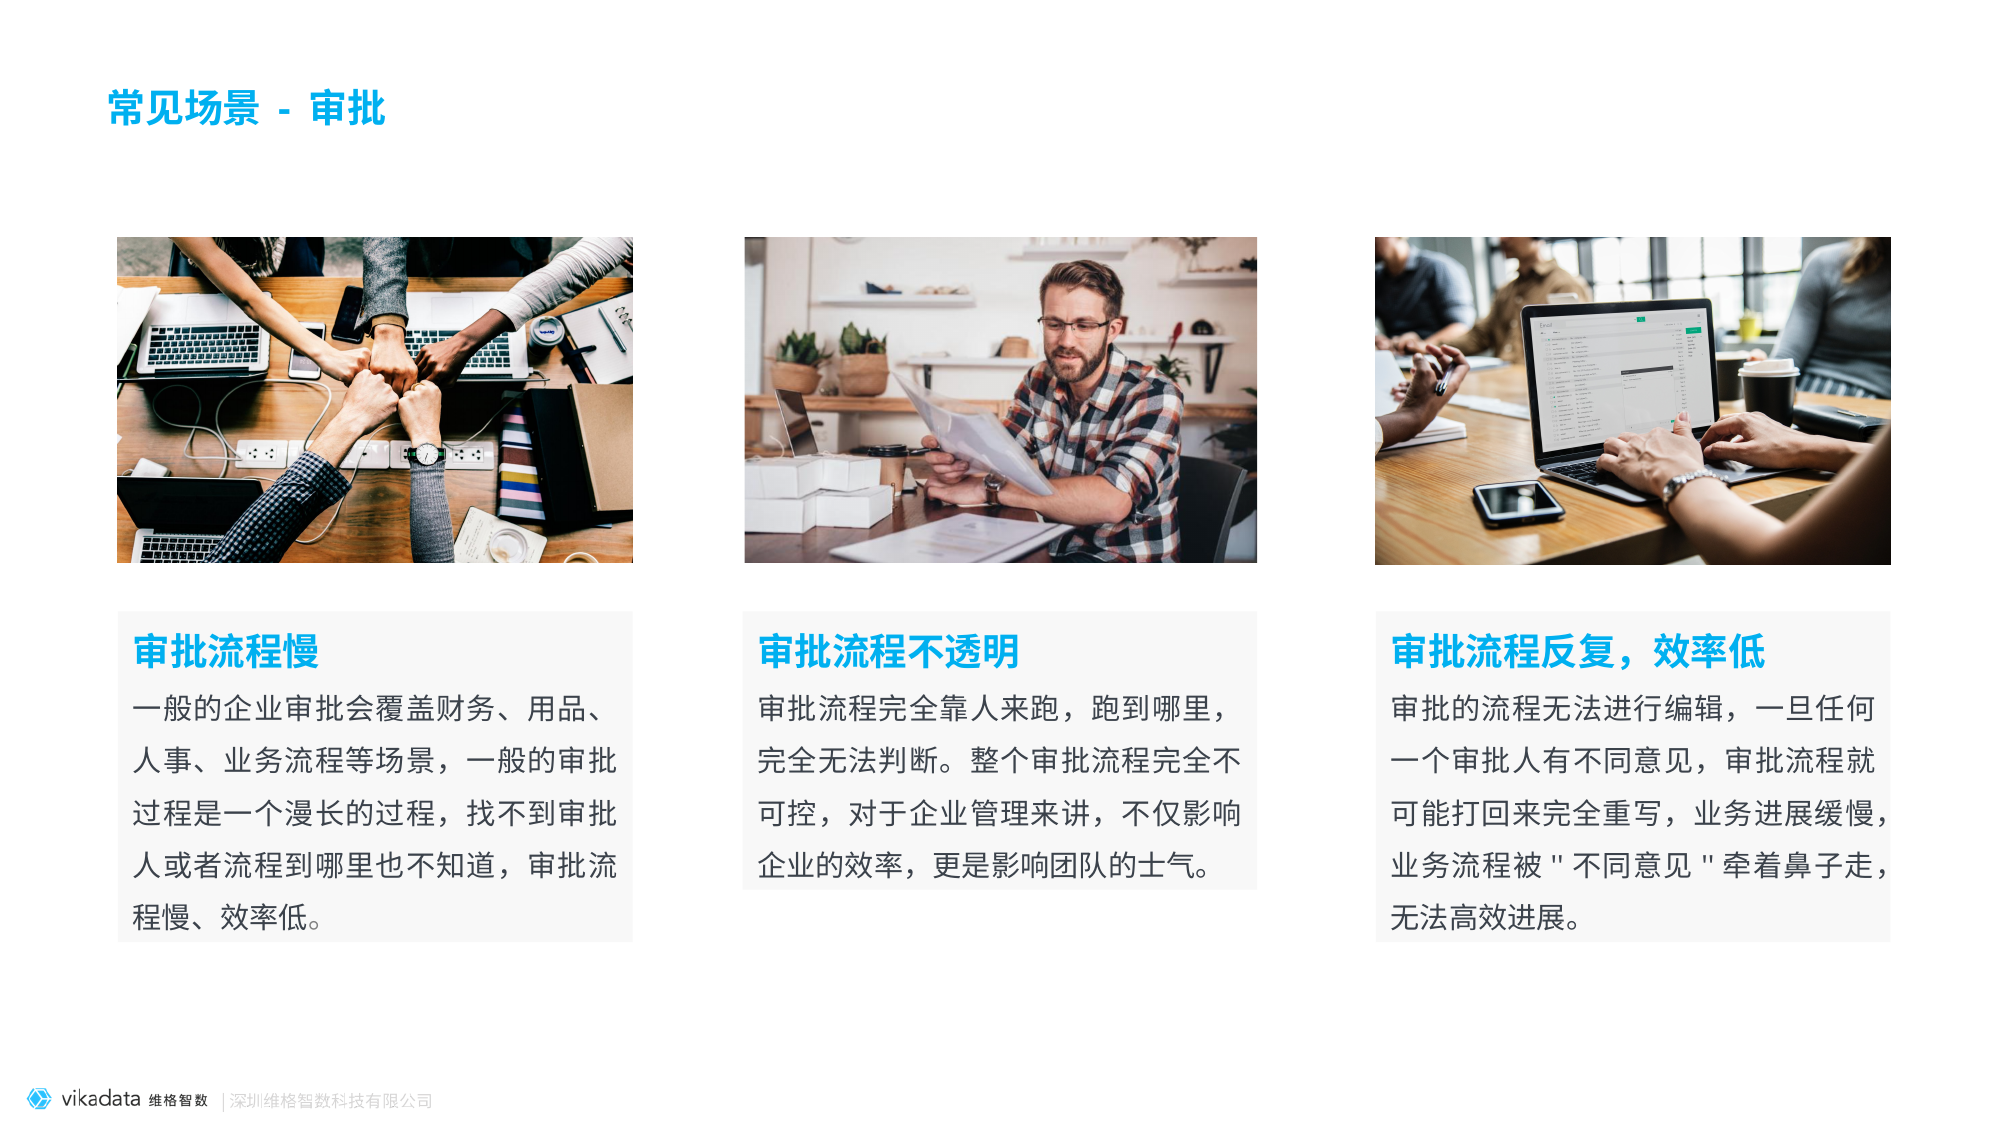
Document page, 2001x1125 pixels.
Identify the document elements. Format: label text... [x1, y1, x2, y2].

picture [744, 237, 1258, 563]
picture [1375, 237, 1891, 565]
text_box 审批流程慢 一般的企业审批会覆盖财务、用品、人事、业务流程等场景，一般的审批过程是一个漫长的过程，找不到审批人或者流程到哪里也不知道，审批流程慢、效率低。 [117, 611, 633, 943]
text_box 审批流程反复，效率低 审批的流程无法进行编辑，一旦任何一个审批人有不同意见，审批流程就可能打回来完全重写，业务进展缓慢，业务流程被''不同意见''牵着鼻子走，无法高效进展。 [1375, 611, 1891, 943]
title 常见场景 - 审批 [90, 70, 1630, 142]
picture [117, 237, 633, 563]
picture [13, 1071, 444, 1125]
text_box 审批流程不透明 审批流程完全靠人来跑，跑到哪里，完全无法判断。整个审批流程完全不可控，对于企业管理来讲，不仅影响企业的效率，更是影响团队的士气。 [742, 611, 1258, 890]
